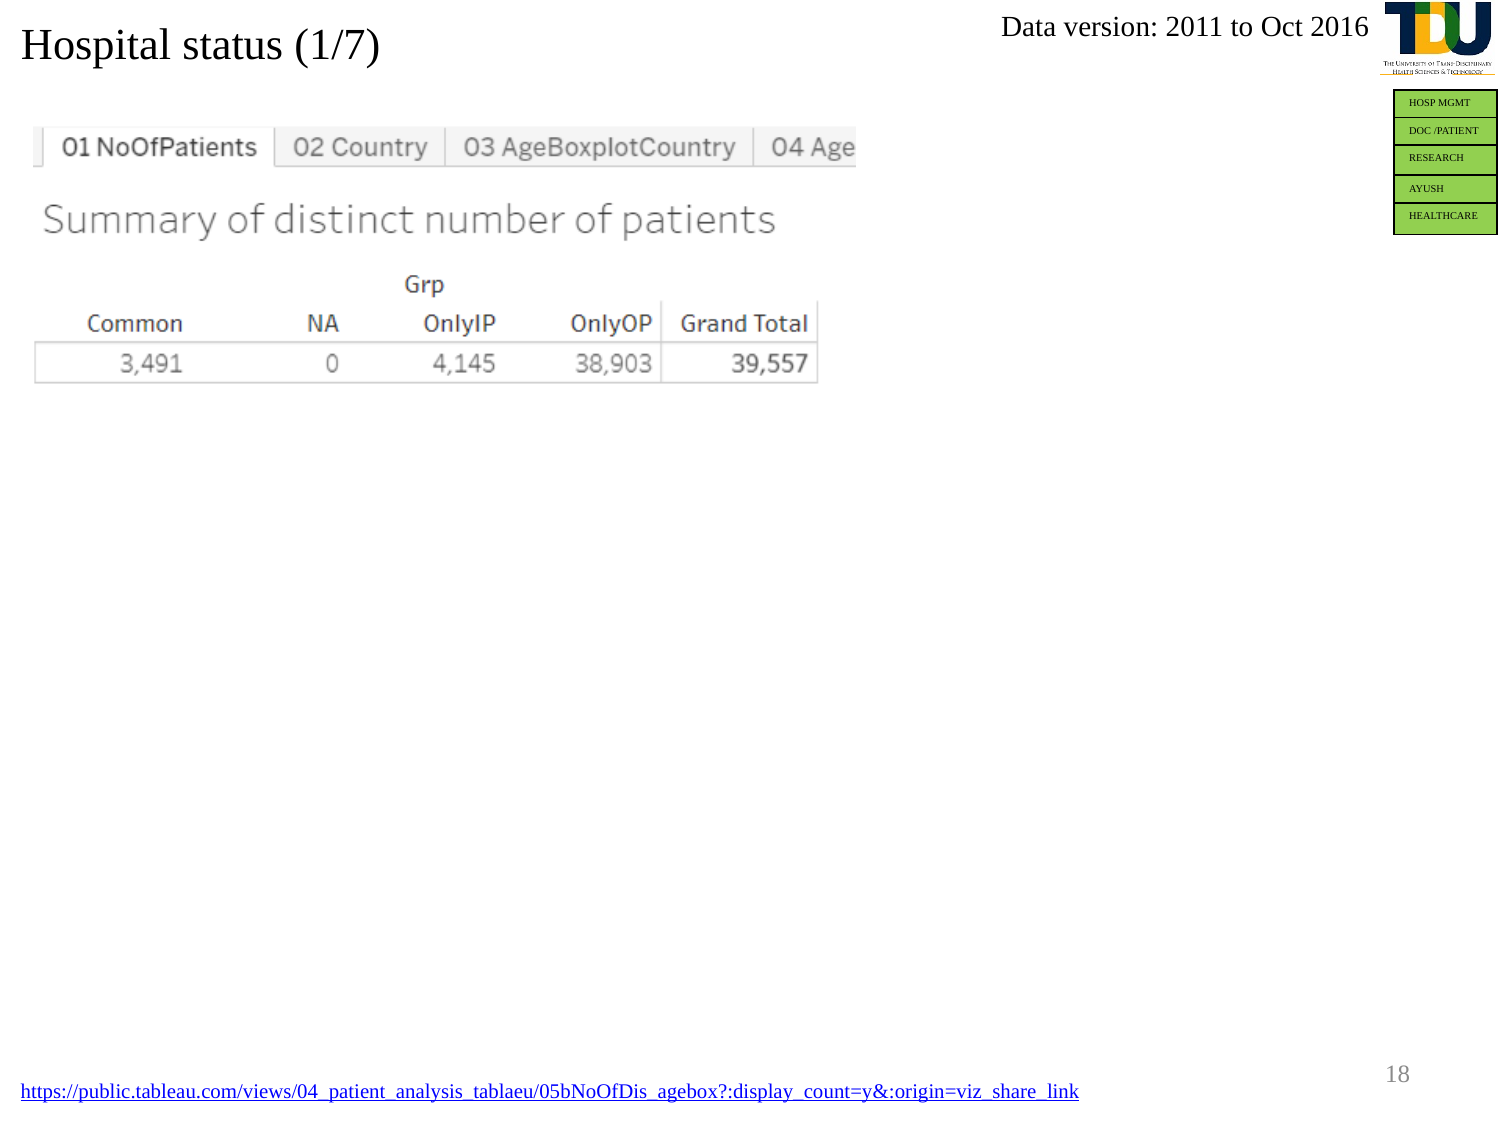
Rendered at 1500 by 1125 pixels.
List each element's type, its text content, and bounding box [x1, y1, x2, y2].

text_box Data version: 2011 to Oct 2016 [986, 0, 1388, 50]
picture [1376, 0, 1495, 75]
table_header HOSP MGMT [1395, 91, 1496, 117]
table_cell DOC /PATIENT [1395, 118, 1496, 144]
table_cell RESEARCH [1395, 146, 1496, 174]
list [33, 125, 857, 423]
text_box https://public.tableau.com/views/04_patient_analysis_tablaeu/05bNoOfDis_agebox?:display_count=y&:origin=viz_share_link [5, 1070, 1117, 1111]
table_cell HEALTHCARE [1395, 204, 1496, 234]
slide_number 18 [1074, 1042, 1425, 1103]
table_cell AYUSH [1395, 176, 1496, 202]
title Hospital status (1/7) [5, 7, 467, 76]
